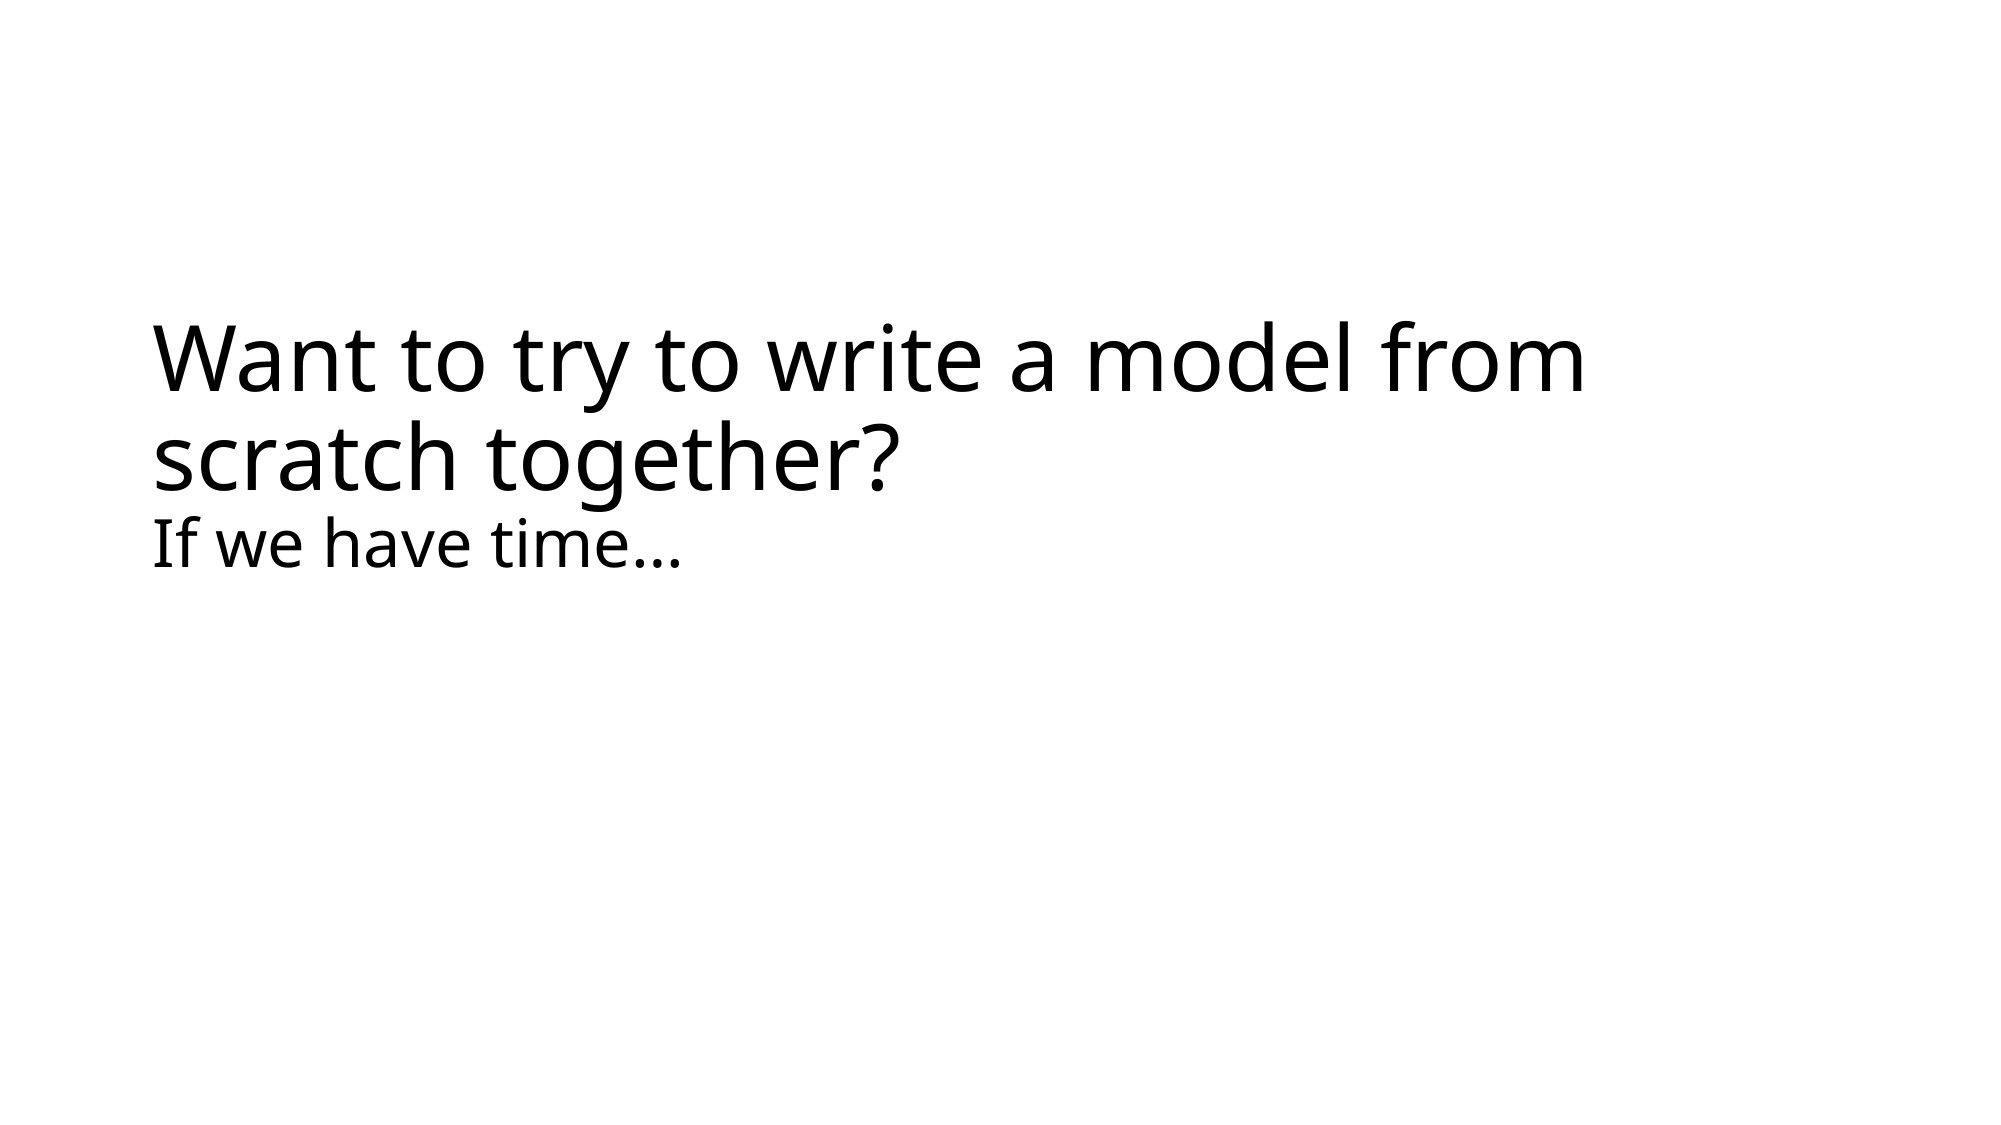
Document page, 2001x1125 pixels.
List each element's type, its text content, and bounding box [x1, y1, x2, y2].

title Want to try to write a model from scratch together? If we have time… [137, 59, 1863, 835]
